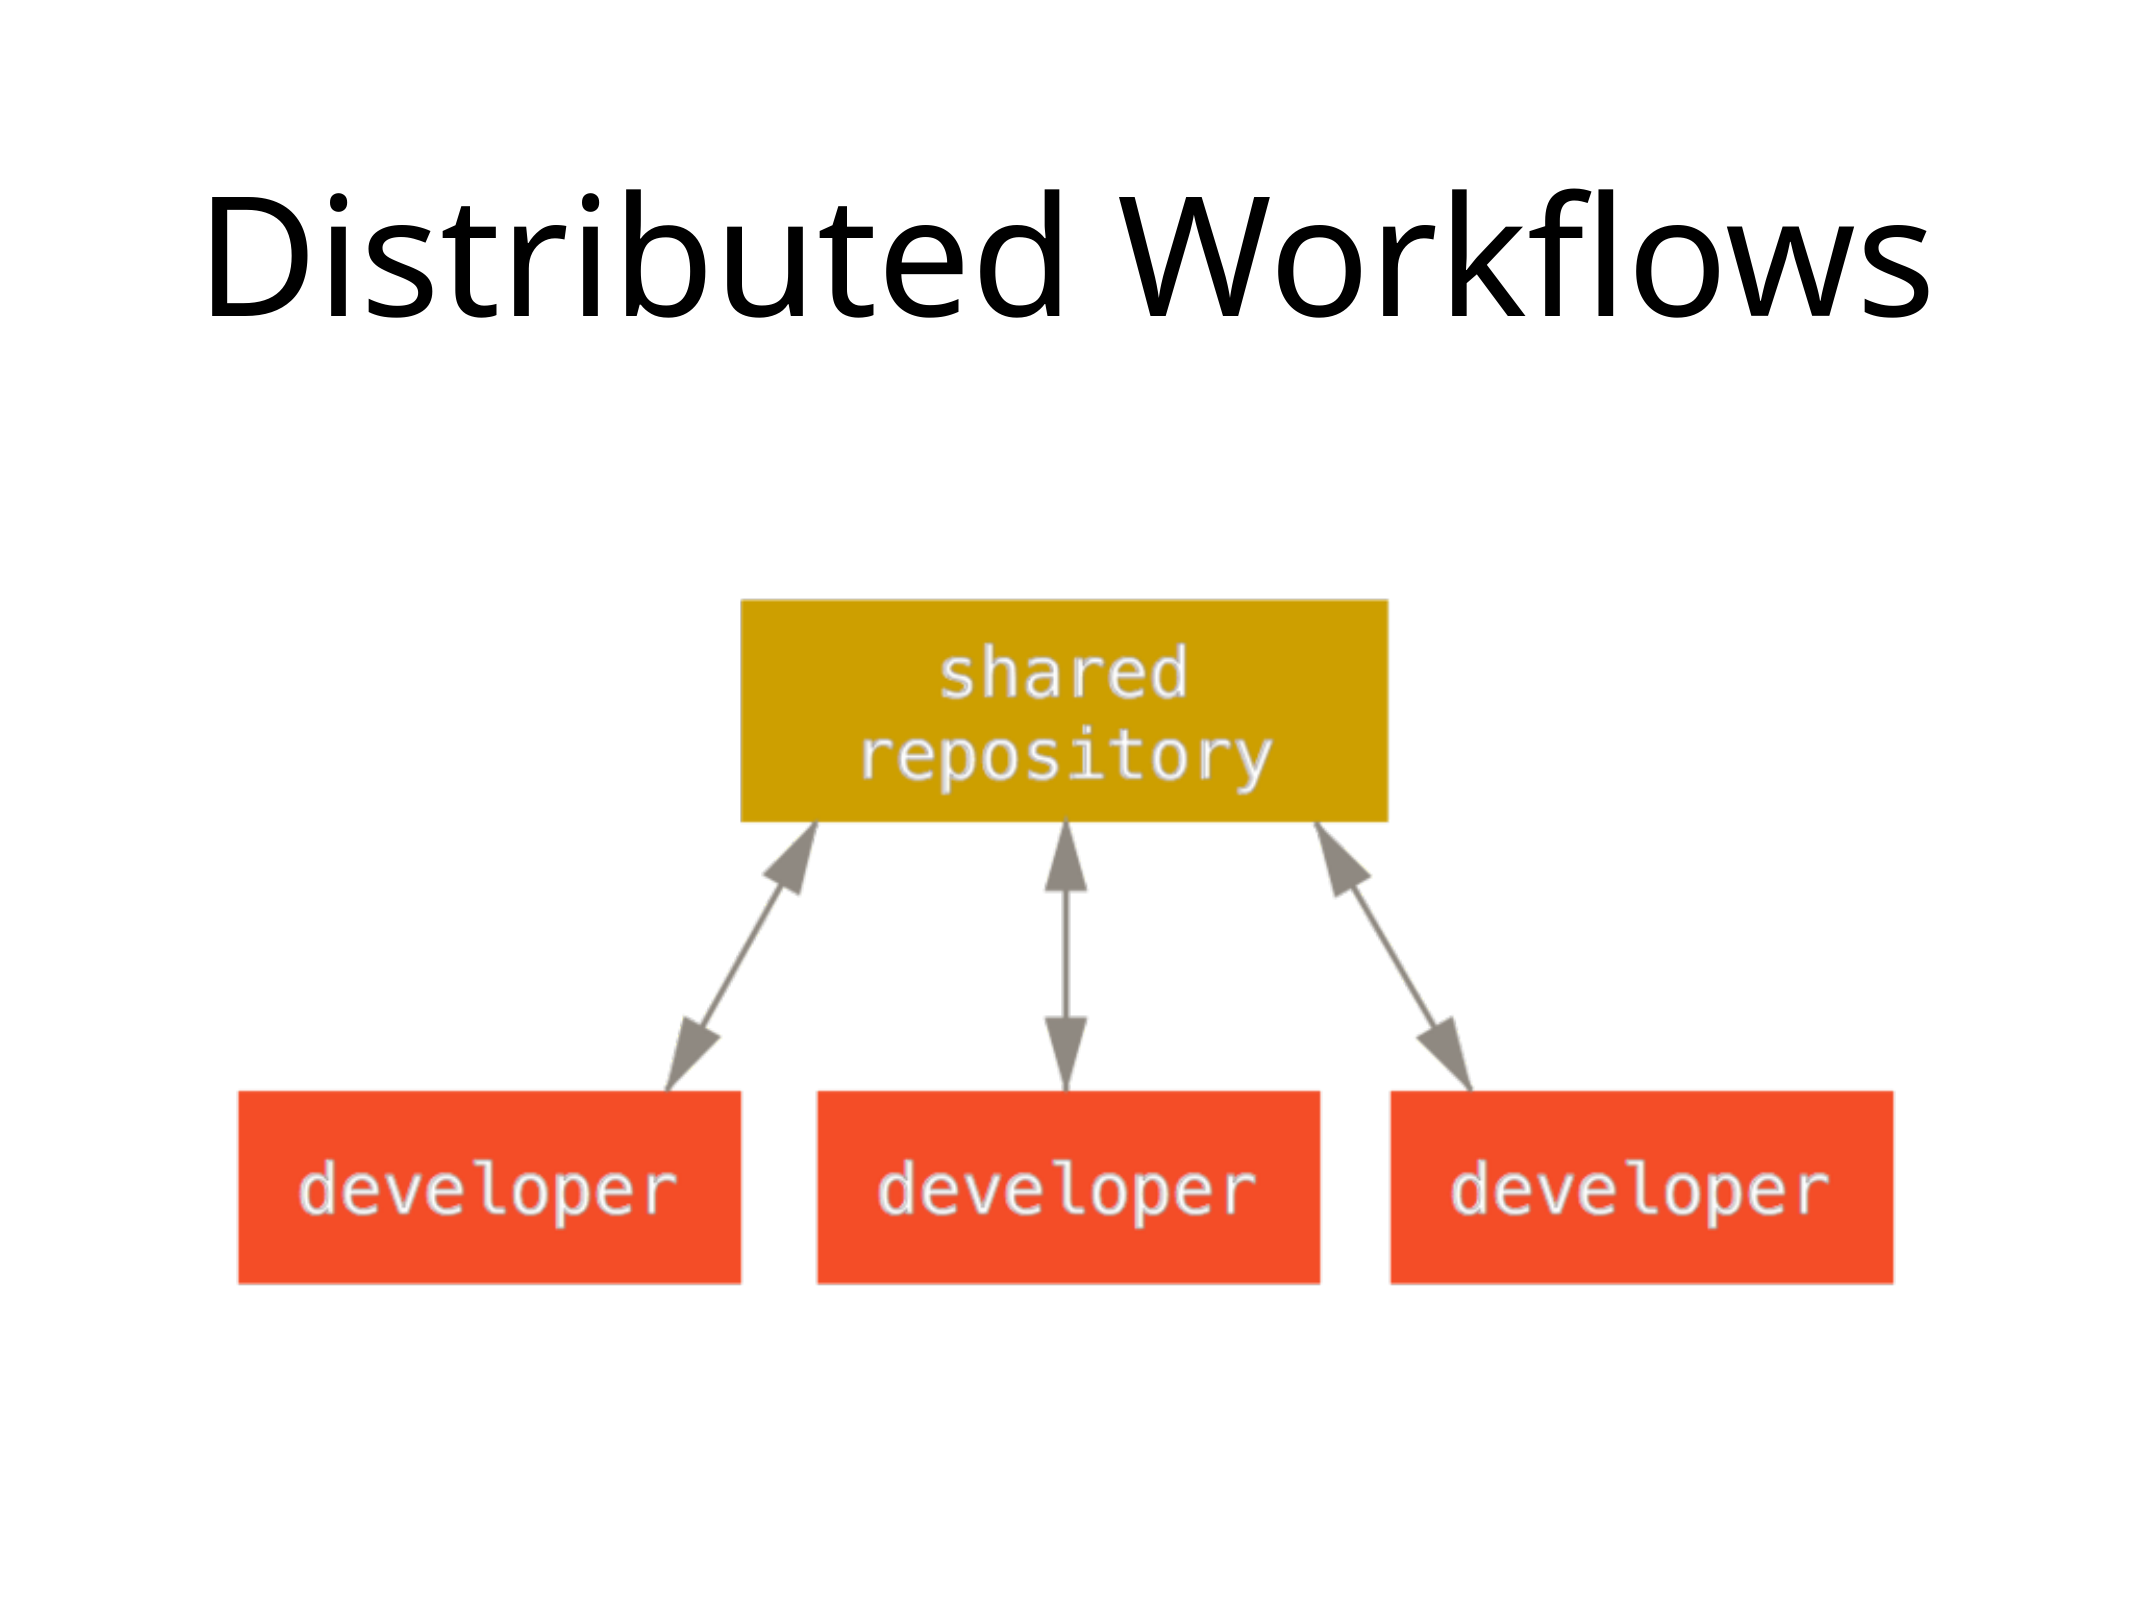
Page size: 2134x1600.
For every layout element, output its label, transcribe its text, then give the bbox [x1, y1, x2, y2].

title Distributed Workflows [155, 72, 1978, 428]
picture [233, 583, 1901, 1303]
